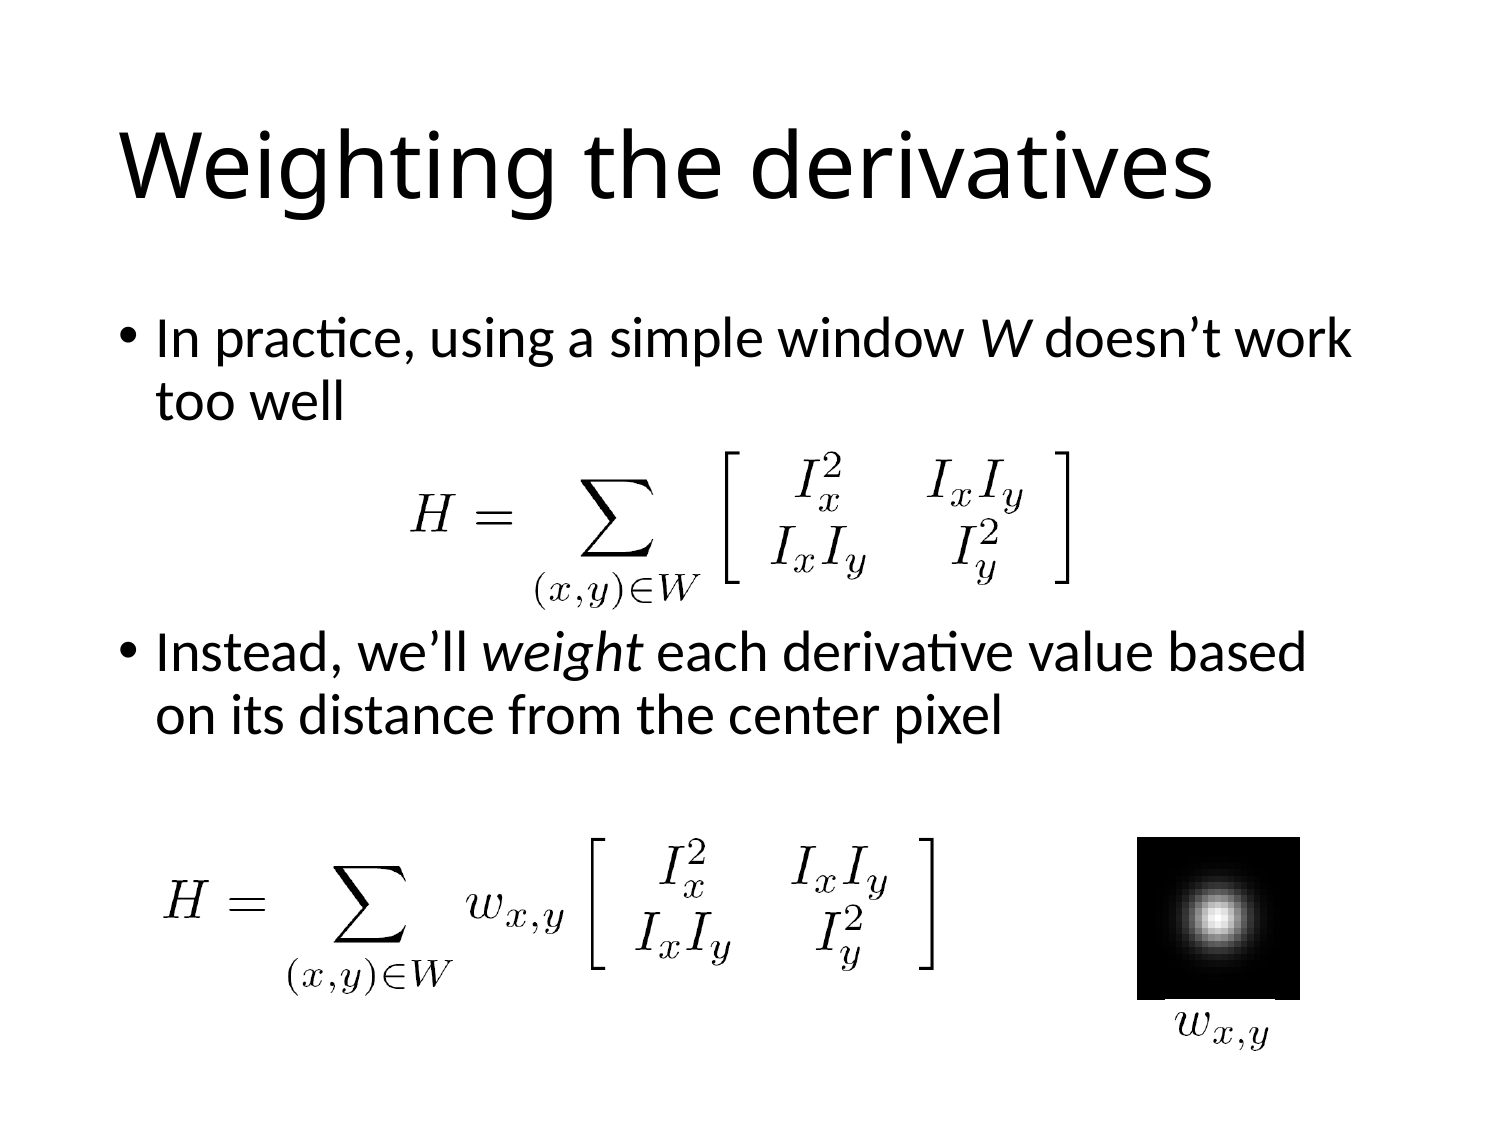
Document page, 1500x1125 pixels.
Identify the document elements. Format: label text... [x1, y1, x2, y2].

list In practice, using a simple window W doesn’t work too well Instead, we’ll weight each derivative value based on its distance from the center pixel [103, 299, 1397, 1014]
picture [1137, 837, 1300, 1054]
title Weighting the derivatives [103, 59, 1397, 278]
picture [399, 449, 1073, 615]
picture [157, 833, 938, 1000]
